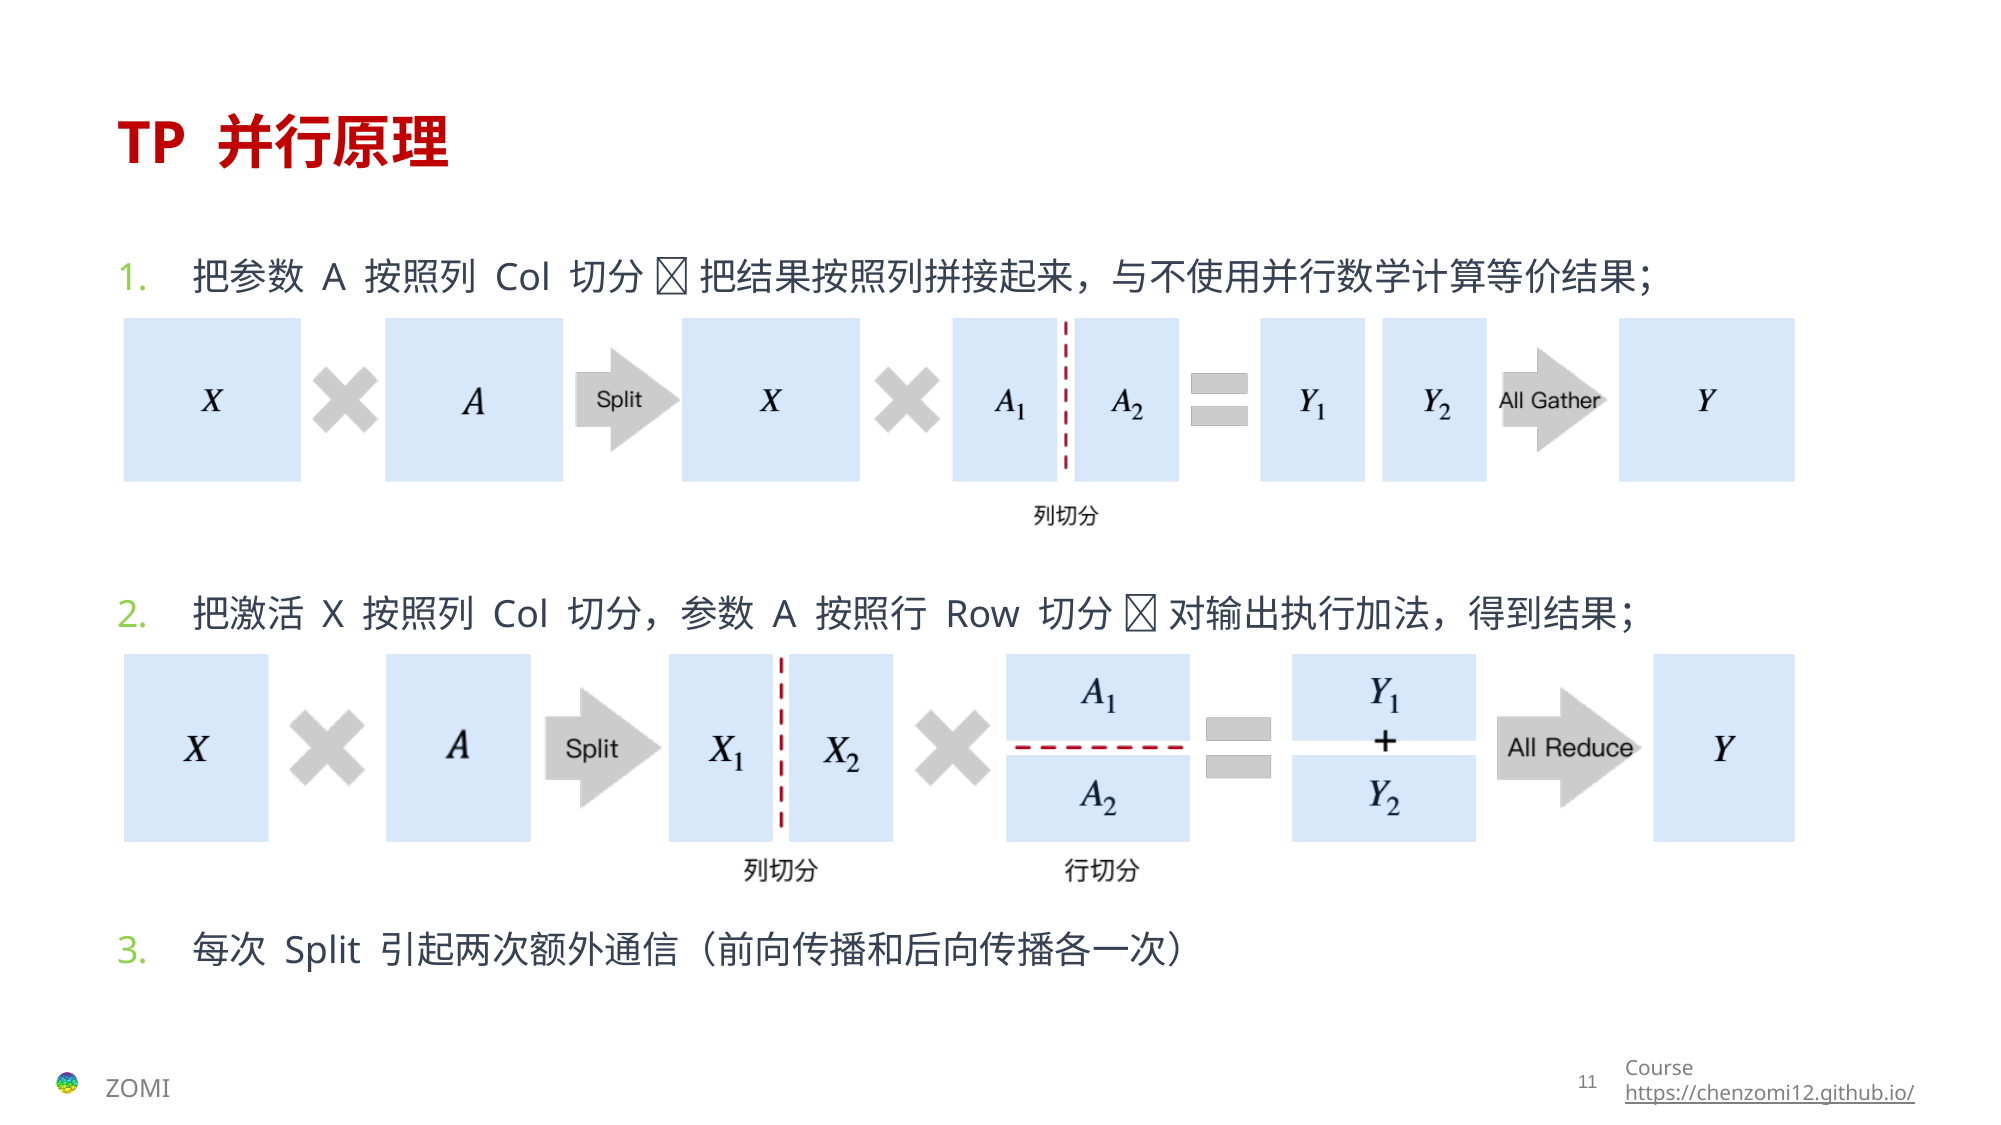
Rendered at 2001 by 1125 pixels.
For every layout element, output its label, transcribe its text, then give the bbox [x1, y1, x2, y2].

list 把参数 A 按照列 Col 切分  把结果按照列拼接起来，与不使用并行数学计算等价结果； 把激活 X 按照列 Col 切分，参数 A 按照行 Row 切分  对输出执行加法，得到结果； 每次 Split 引起两次额外通信（前向传播和后向传播各一次） [102, 223, 1901, 1043]
picture [123, 318, 1796, 535]
picture [57, 1073, 77, 1093]
picture [123, 653, 1796, 893]
title TP 并行原理 [102, 91, 1901, 189]
